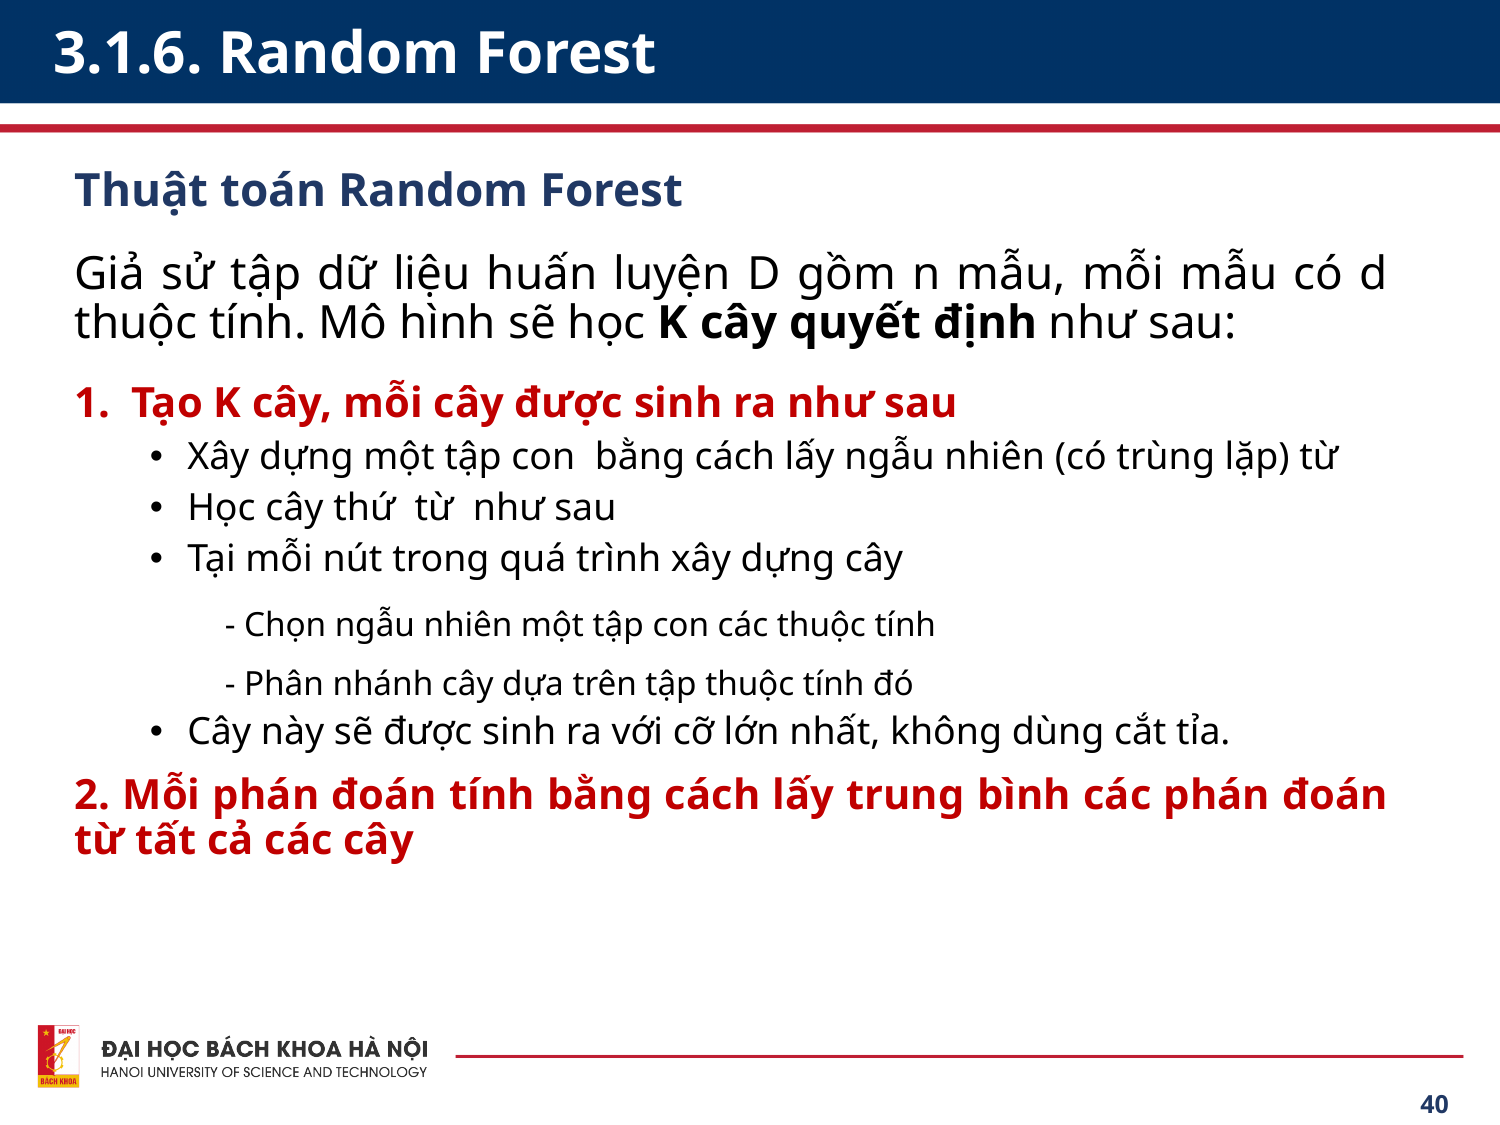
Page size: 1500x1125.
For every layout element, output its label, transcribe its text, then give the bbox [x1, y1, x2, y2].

title 3.1.6. Random Forest [38, 15, 1462, 91]
picture [0, 0, 1500, 1125]
slide_number 40 [1126, 1081, 1464, 1125]
